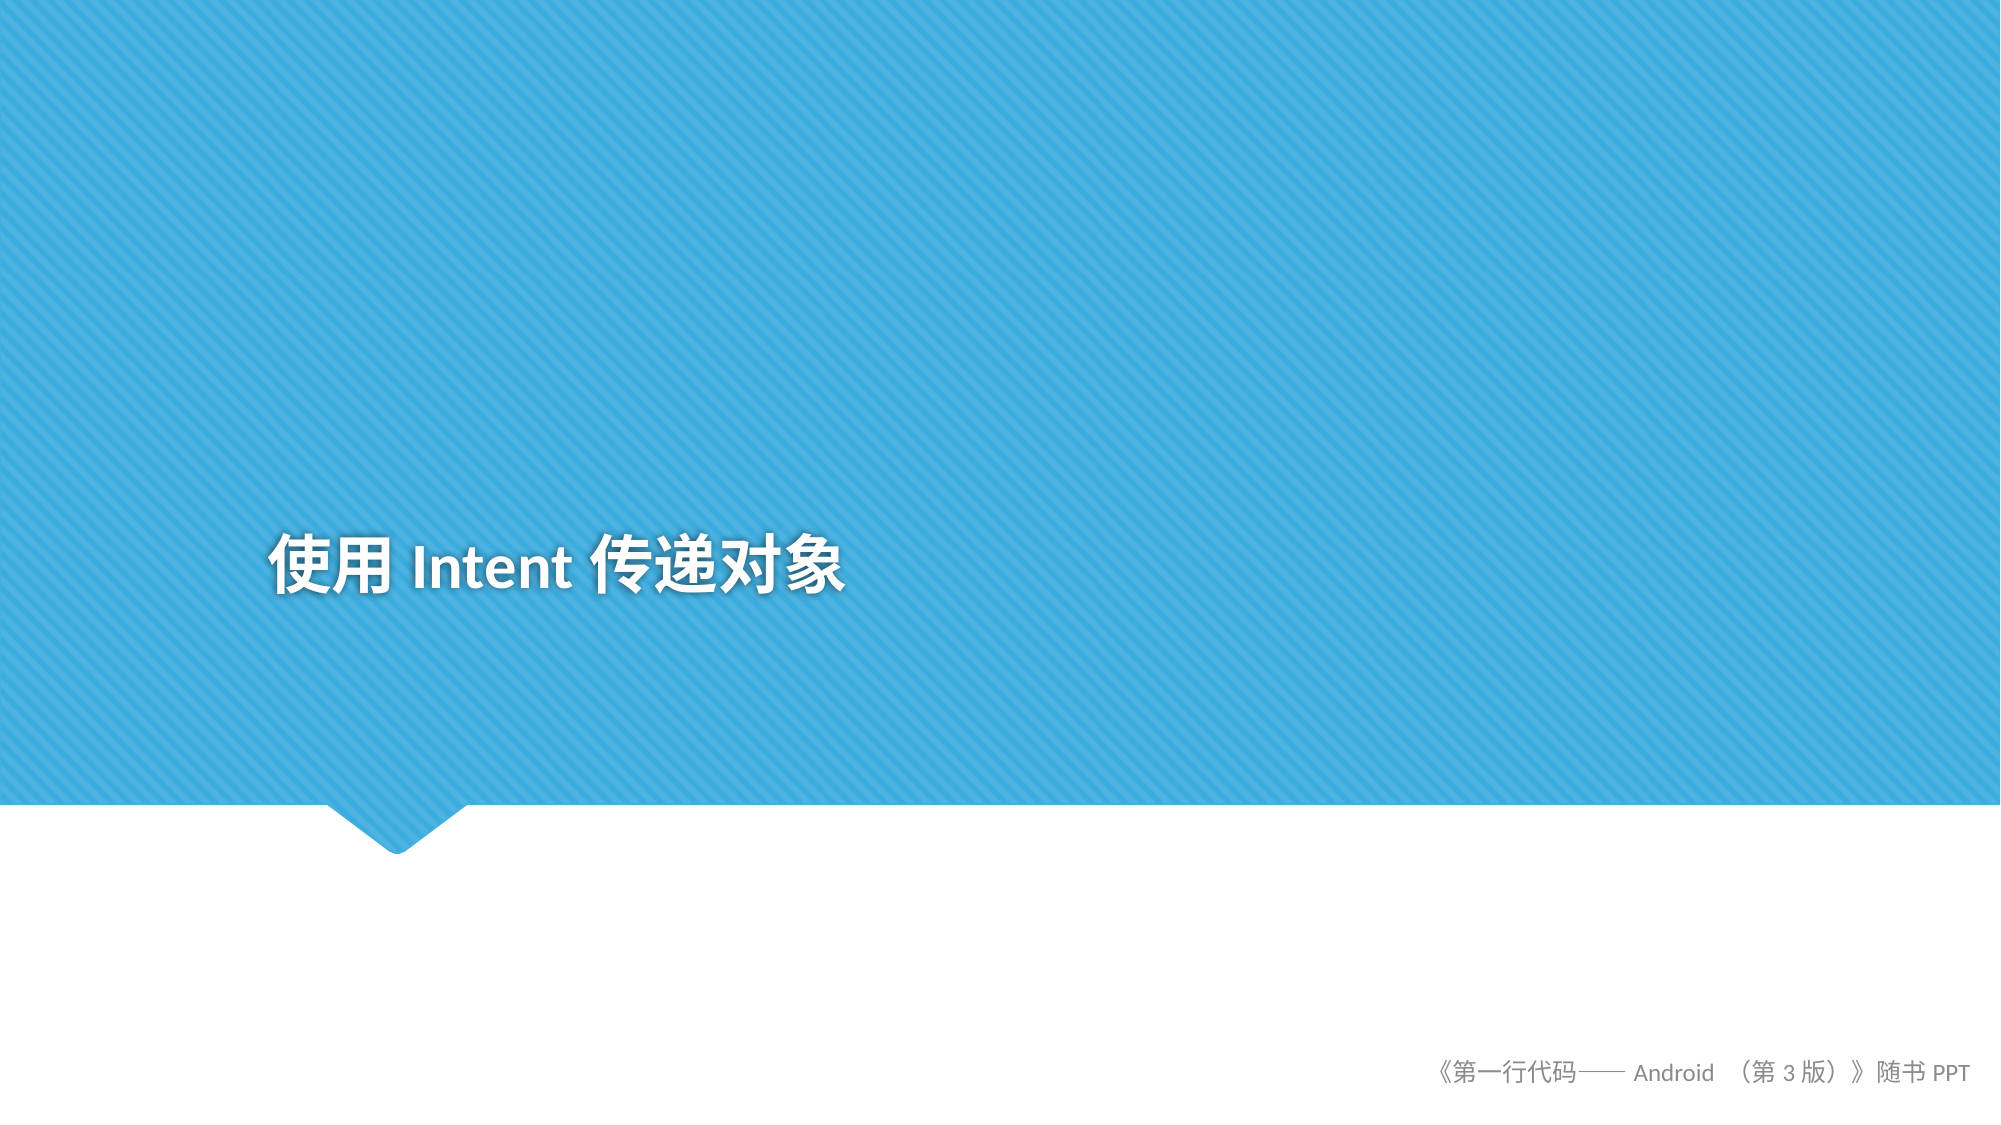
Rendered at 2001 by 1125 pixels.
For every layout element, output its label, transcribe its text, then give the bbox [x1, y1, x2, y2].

title 使用Intent传递对象 [251, 515, 1748, 610]
